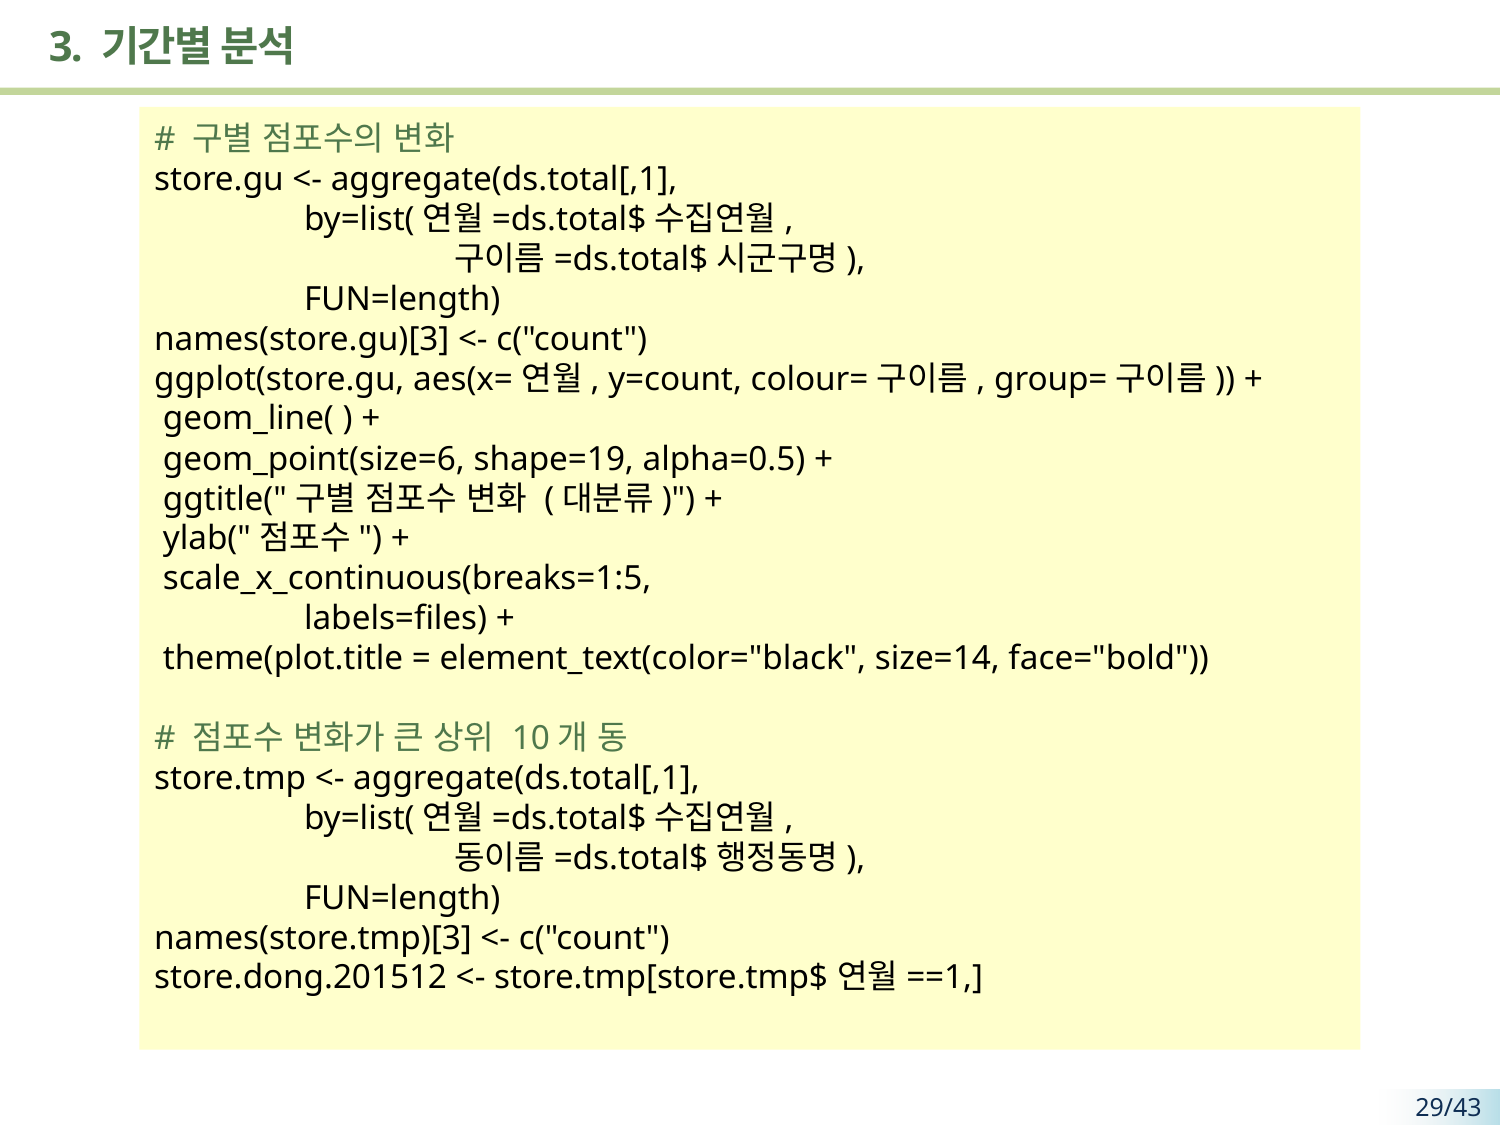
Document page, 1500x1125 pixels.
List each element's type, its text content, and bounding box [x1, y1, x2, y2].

title 3. 기간별 분석 [34, 6, 1312, 84]
text_box # 구별 점포수의 변화 store.gu <- aggregate(ds.total[,1], by=list(연월=ds.total$수집연월, 구이름=ds.total$시군구명), FUN=length) names(store.gu)[3] <- c("count") ggplot(store.gu, aes(x=연월, y=count, colour=구이름, group=구이름)) + geom_line( ) + geom_point(size=6, shape=19, alpha=0.5) + ggtitle("구별 점포수 변화 (대분류)") + ylab("점포수") + scale_x_continuous(breaks=1:5, labels=files) + theme(plot.title = element_text(color="black", size=14, face="bold")) # 점포수 변화가 큰 상위 10개 동 store.tmp <- aggregate(ds.total[,1], by=list(연월=ds.total$수집연월, 동이름=ds.total$행정동명), FUN=length) names(store.tmp)[3] <- c("count") store.dong.201512 <- store.tmp[store.tmp$연월==1,] [139, 109, 1304, 1003]
text_box [137, 105, 1362, 1052]
